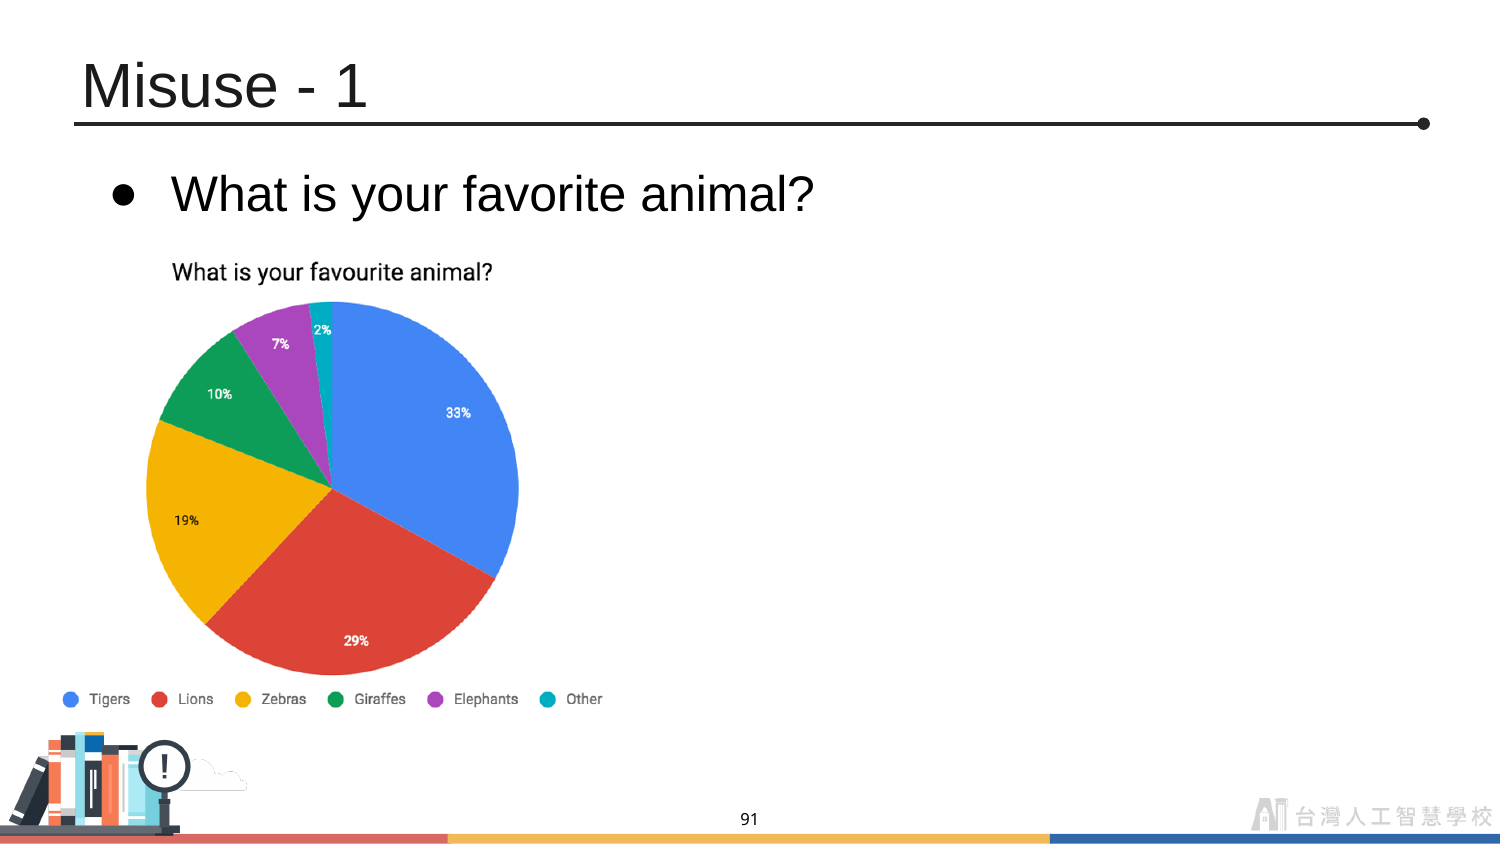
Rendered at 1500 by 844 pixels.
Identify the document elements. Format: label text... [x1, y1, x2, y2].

title Misuse - 1 [77, 35, 1038, 129]
picture [0, 236, 732, 836]
slide_number ‹#› [729, 804, 771, 834]
text_box What is your favorite animal? [80, 146, 1407, 699]
